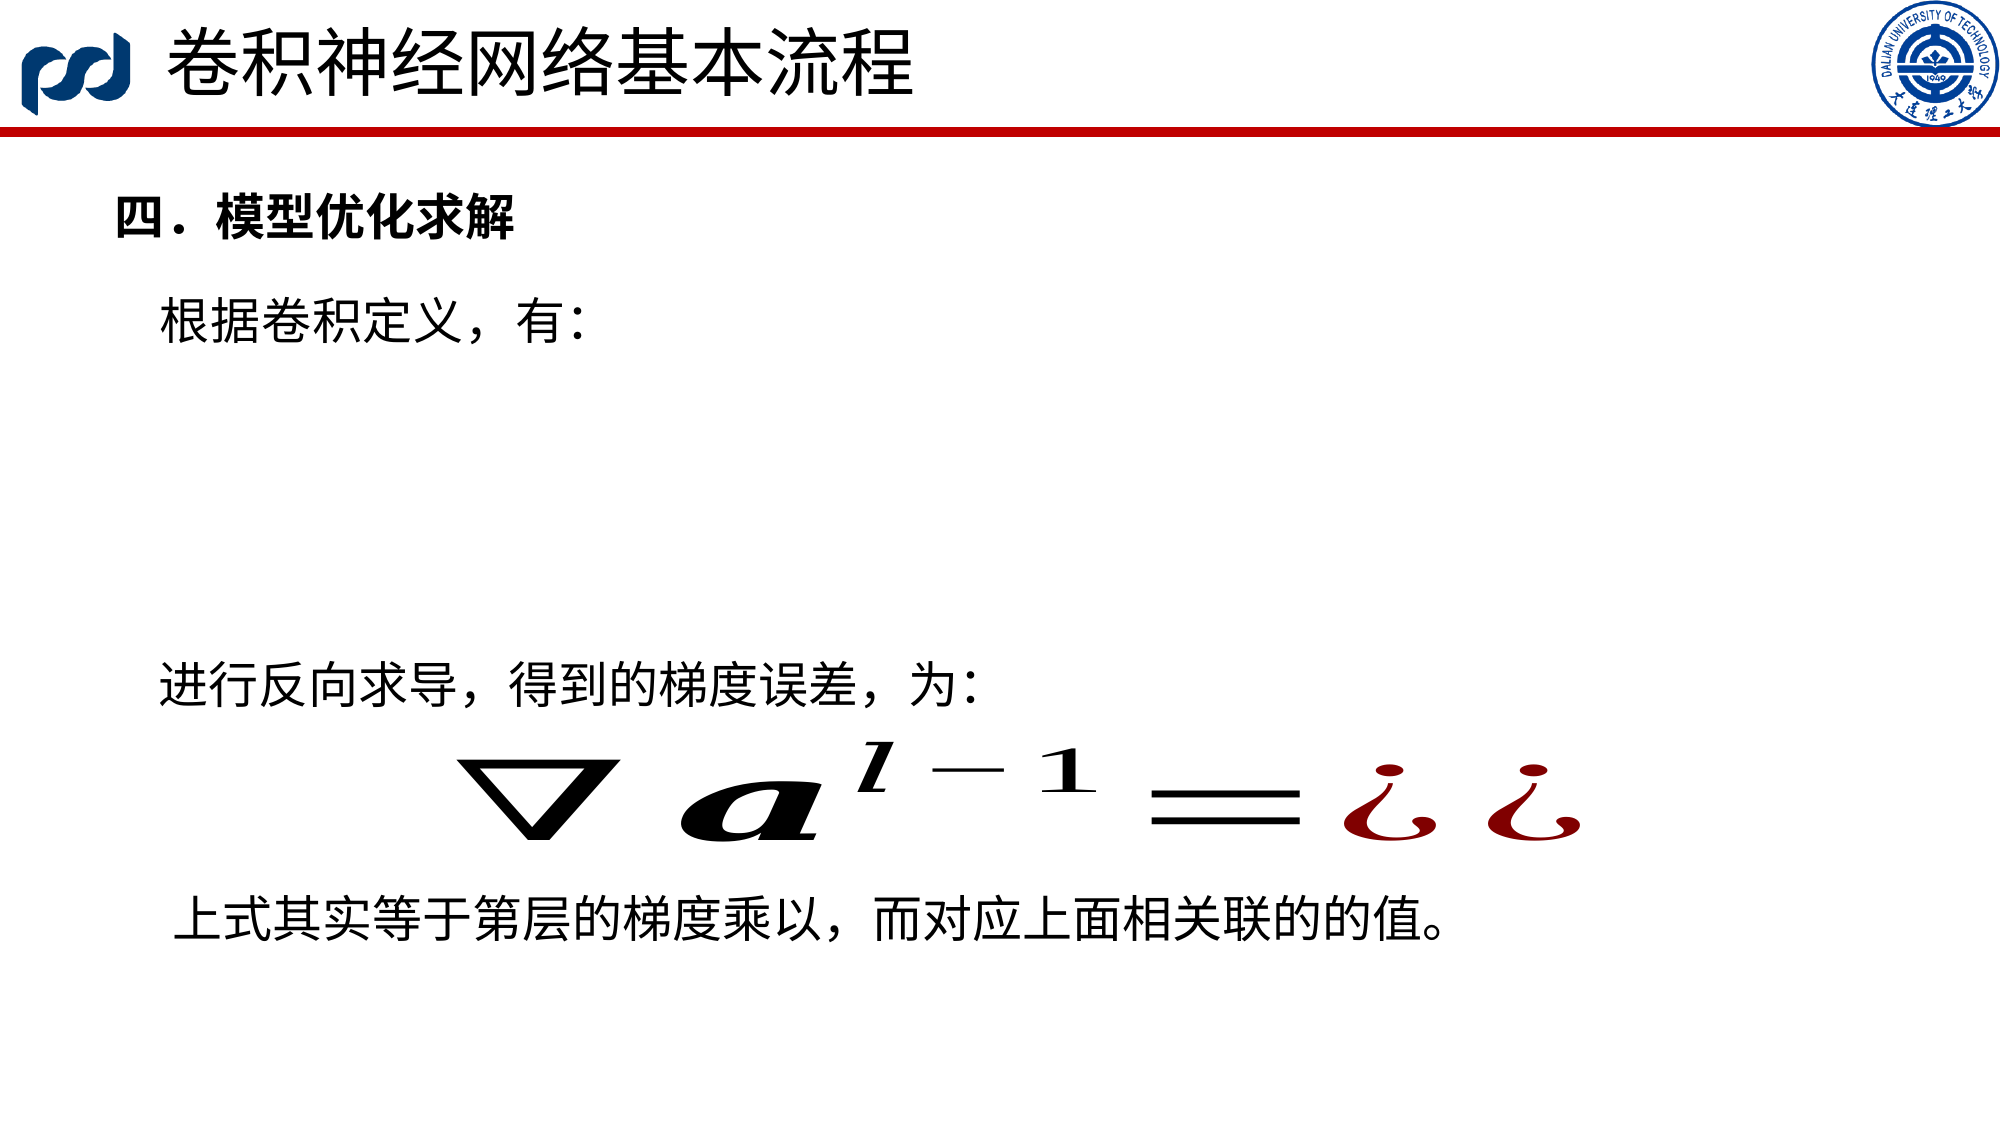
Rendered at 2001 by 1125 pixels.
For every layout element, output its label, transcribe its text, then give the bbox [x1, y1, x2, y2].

title 卷积神经网络基本流程 [150, 15, 1327, 118]
picture [12, 11, 150, 122]
text_box 根据卷积定义，有： [101, 304, 581, 357]
picture [1871, 0, 2001, 128]
text_box 四．模型优化求解 [100, 178, 845, 254]
